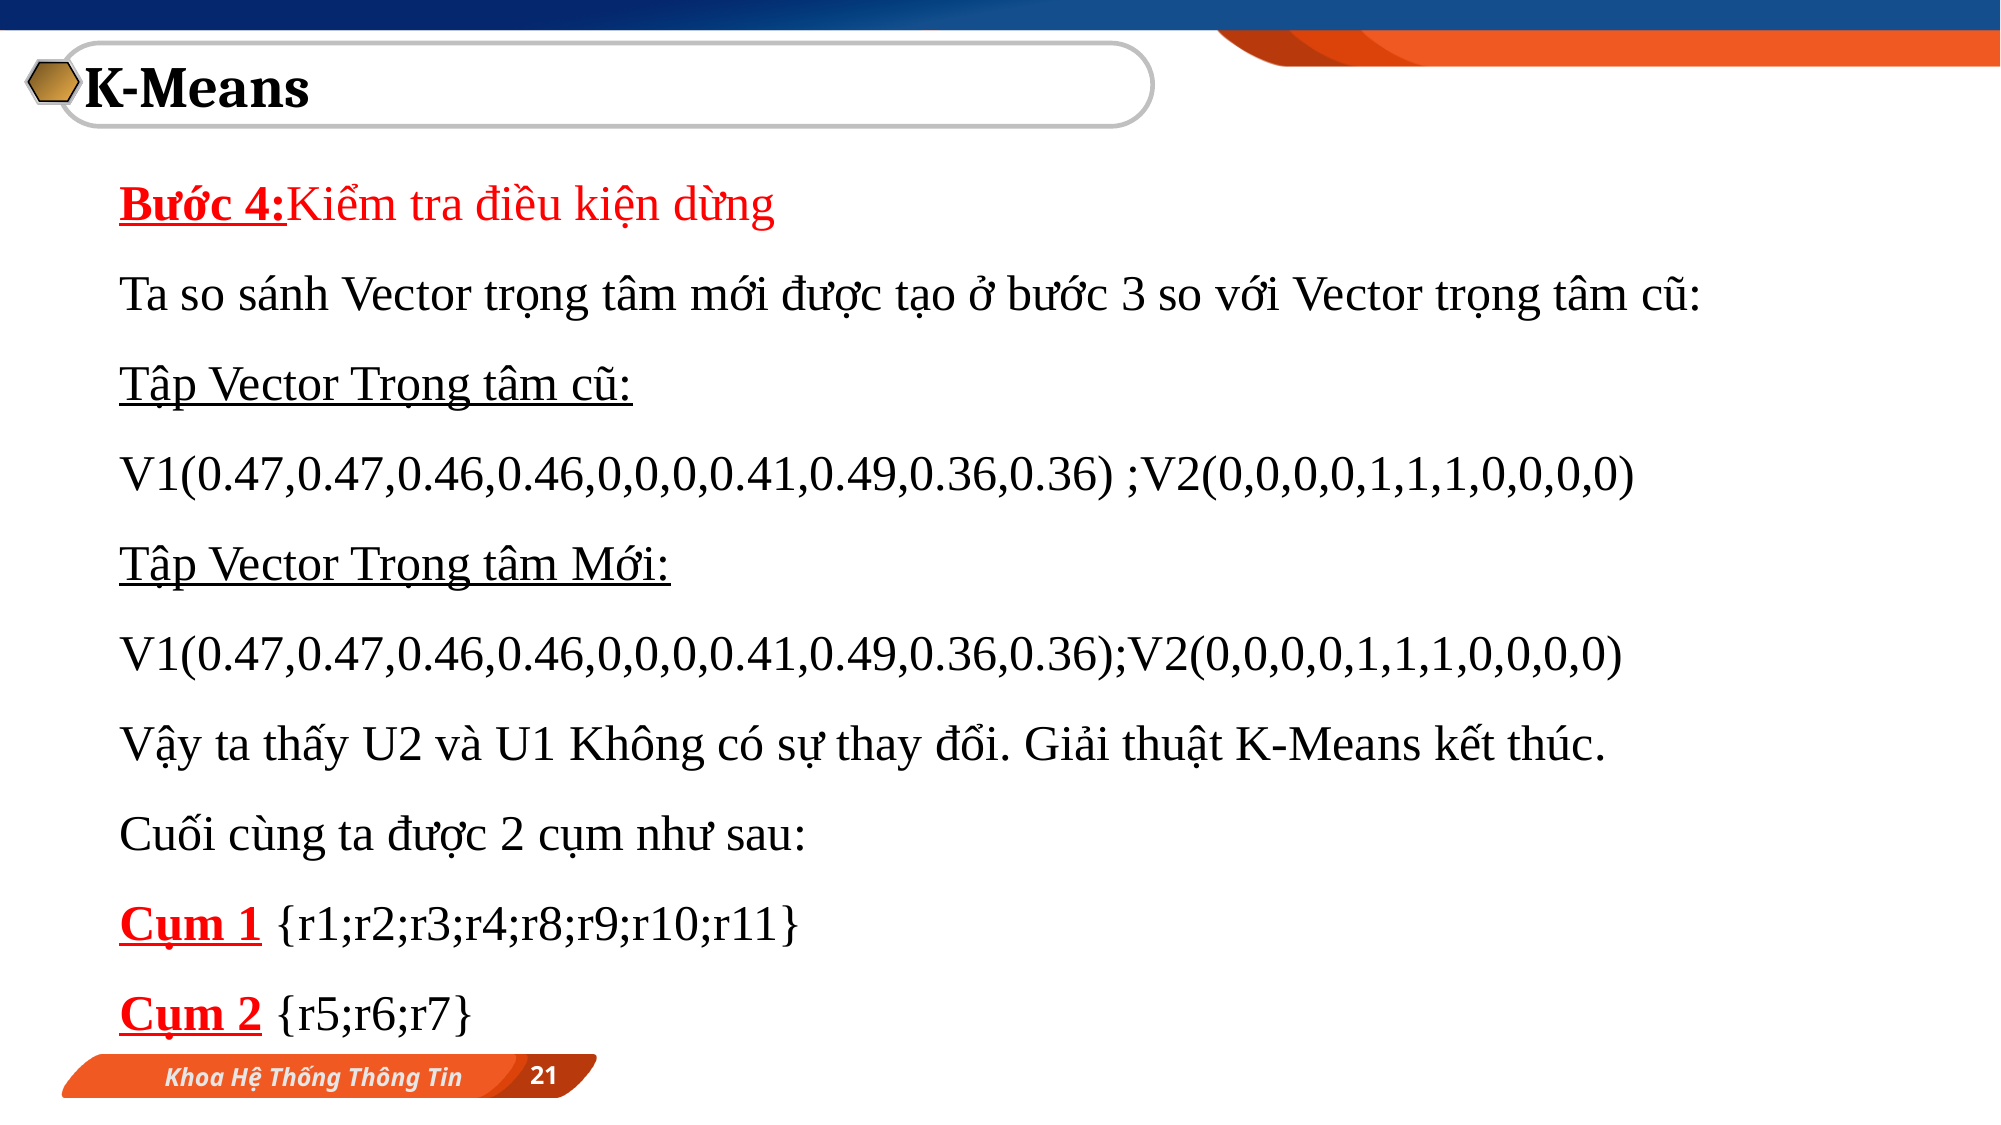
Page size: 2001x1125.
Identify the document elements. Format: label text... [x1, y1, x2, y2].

slide_number 21 [508, 1048, 574, 1106]
picture [0, 0, 2001, 71]
text_box Bước 4:Kiểm tra điều kiện dừng Ta so sánh Vector trọng tâm mới được tạo ở bước 3 so với Vector trọng tâm cũ: Tập Vector Trọng tâm cũ: V1(0.47,0.47,0.46,0.46,0,0,0,0.41,0.49,0.36,0.36) ;V2(0,0,0,0,1,1,1,0,0,0,0) Tập Vector Trọng tâm Mới: V1(0.47,0.47,0.46,0.46,0,0,0,0.41,0.49,0.36,0.36);V2(0,0,0,0,1,1,1,0,0,0,0) Vậy ta thấy U2 và U1 Không có sự thay đổi. Giải thuật K-Means kết thúc. Cuối cùng ta được 2 cụm như sau: Cụm 1 {r1;r2;r3;r4;r8;r9;r10;r11} Cụm 2 {r5;r6;r7} [104, 133, 1935, 1048]
picture [34, 1017, 624, 1125]
footer Khoa Hệ Thống Thông Tin [119, 1054, 508, 1098]
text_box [24, 42, 1153, 127]
